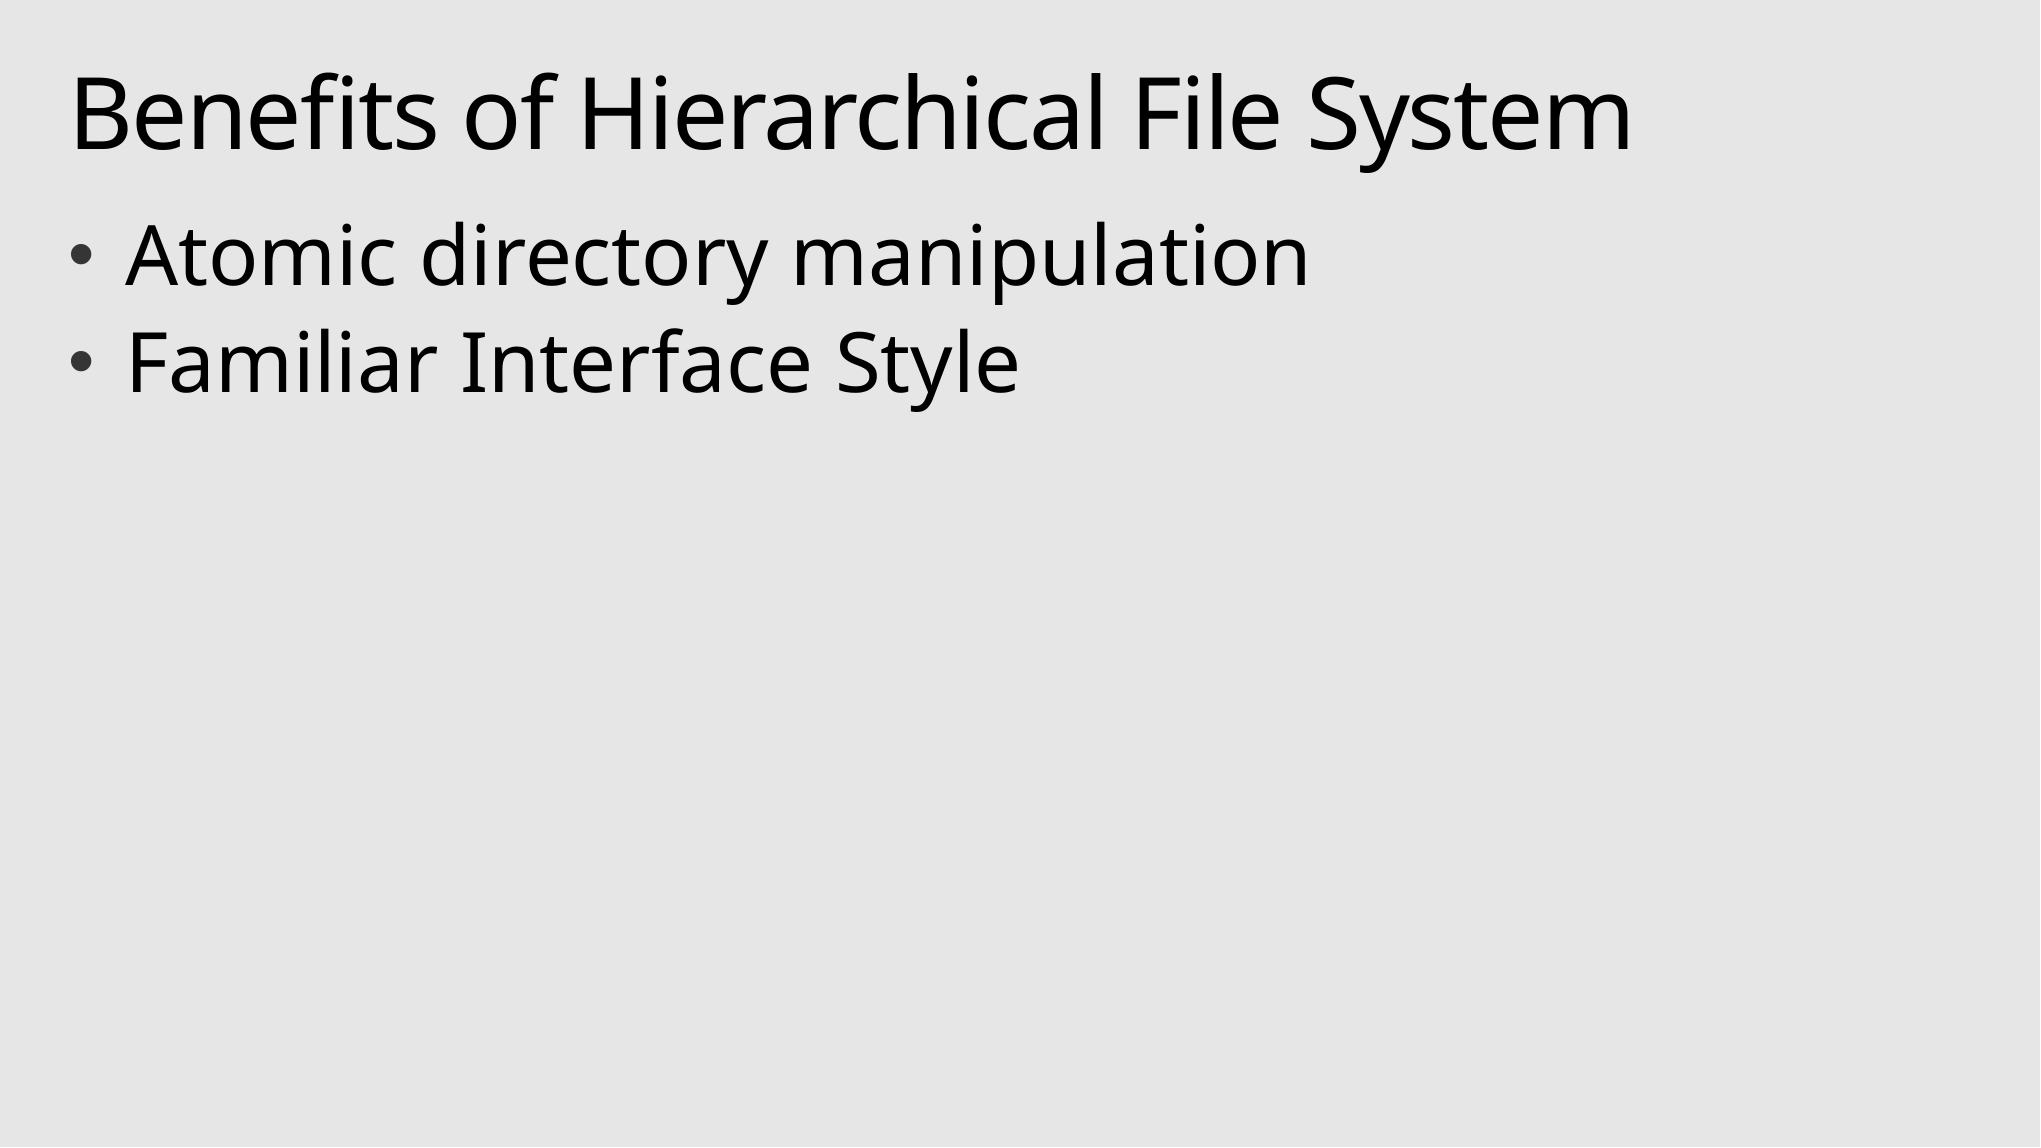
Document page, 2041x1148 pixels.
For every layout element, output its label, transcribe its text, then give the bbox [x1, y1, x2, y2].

list Atomic directory manipulation Familiar Interface Style [45, 199, 1996, 432]
title Benefits of Hierarchical File System [45, 48, 1996, 199]
